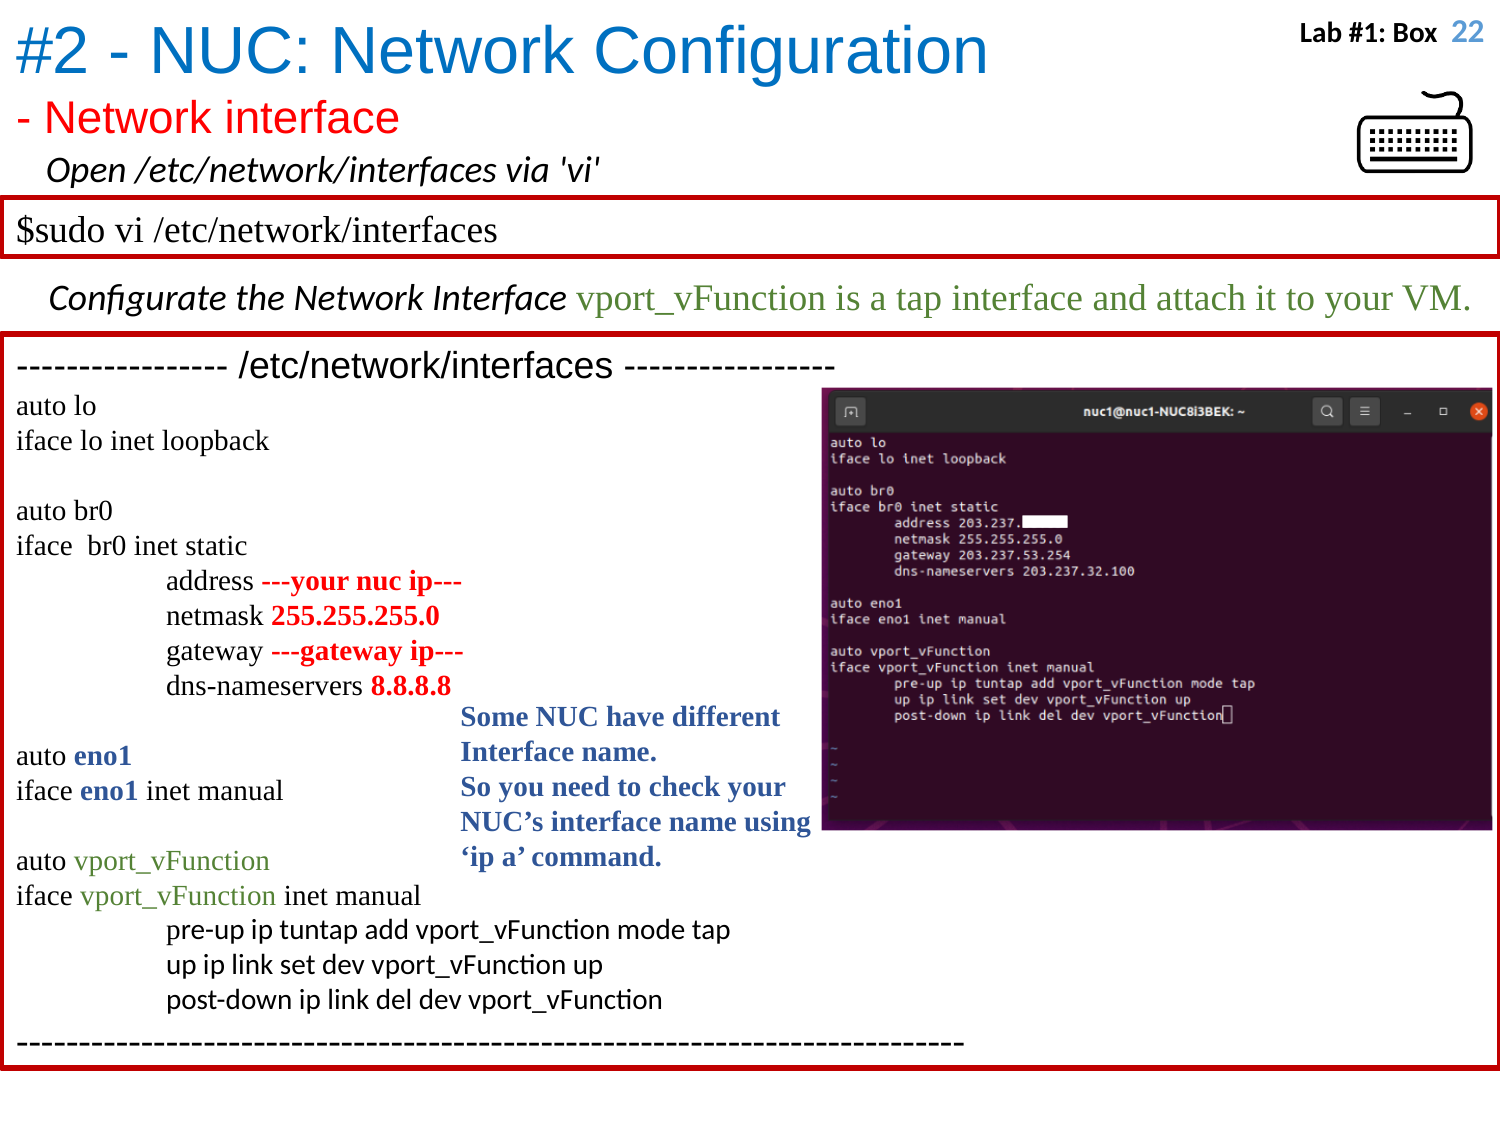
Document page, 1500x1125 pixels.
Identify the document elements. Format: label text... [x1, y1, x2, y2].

slide_number Lab #1: Box 22 [1162, 0, 1500, 60]
text_box Open /etc/network/interfaces via 'vi' [31, 137, 616, 197]
text_box #2 - NUC: Network Configuration - Network interface [1, 0, 1203, 150]
text_box ----------------- /etc/network/interfaces ----------------- auto lo iface lo inet loopback auto br0 iface br0 inet static address ---your nuc ip--- netmask 255.255.255.0 gateway ---gateway ip--- dns-nameservers 8.8.8.8 auto eno1 iface eno1 inet manual auto vport_vFunction iface vport_vFunction inet manual pre-up ip tuntap add vport_vFunction mode tap up ip link set dev vport_vFunction up post-down ip link del dev vport_vFunction ---------------------------------------------------------------------------- [1, 333, 1500, 1068]
text_box Configurate the Network Interface vport_vFunction is a tap interface and attach it to your VM. [33, 265, 1488, 371]
text_box Some NUC have different Interface name. So you need to check your NUC’s interface name using ‘ip a’ command. [445, 690, 870, 880]
picture [821, 387, 1493, 831]
text_box $sudo vi /etc/network/interfaces [1, 197, 1500, 257]
picture [1327, 48, 1500, 221]
